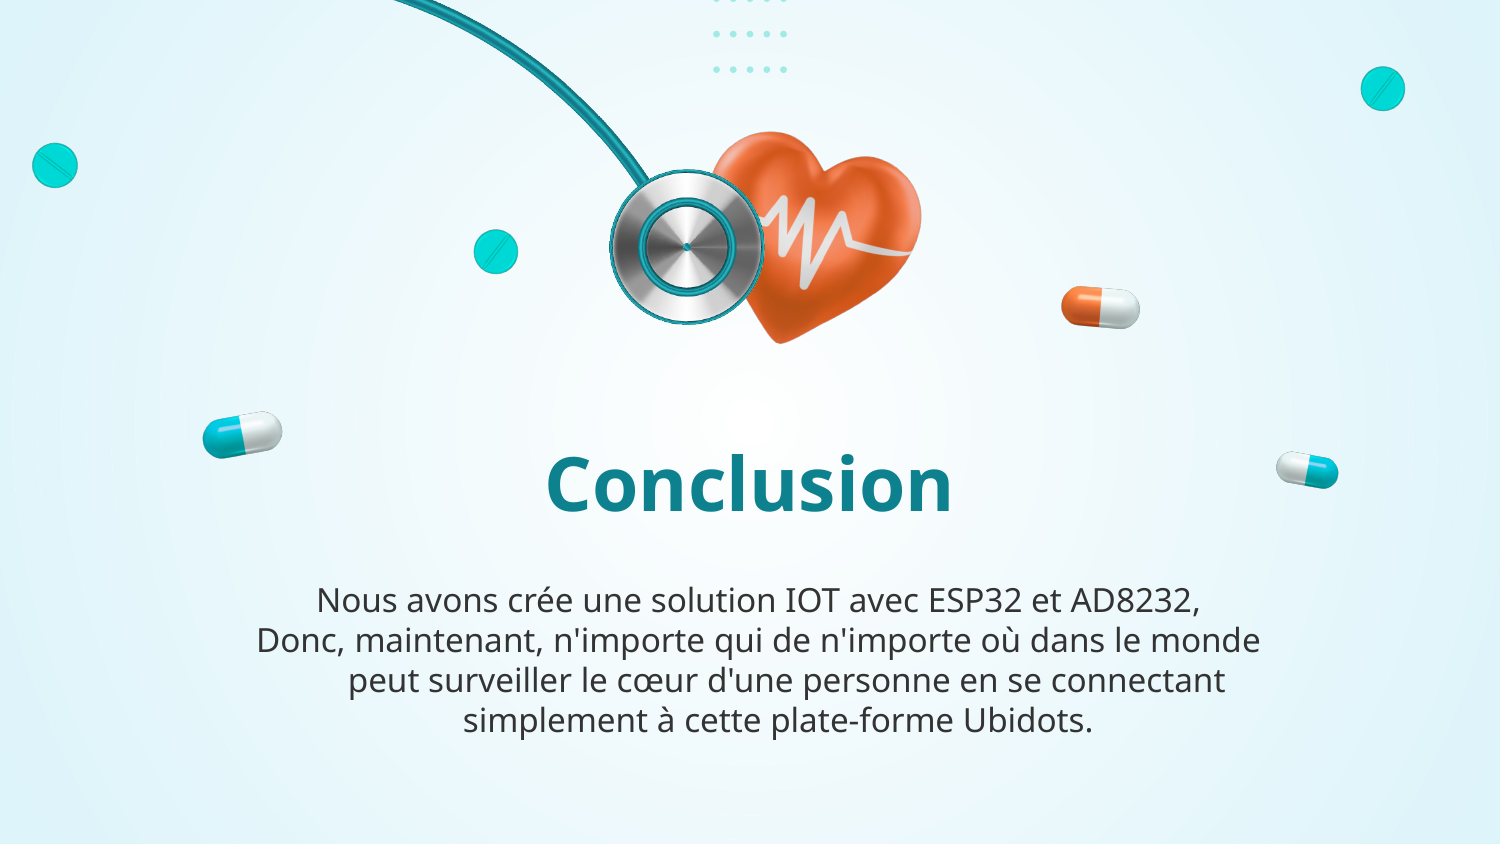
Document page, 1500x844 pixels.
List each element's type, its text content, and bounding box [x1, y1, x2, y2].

picture [1041, 250, 1159, 365]
picture [1352, 58, 1414, 118]
picture [25, 134, 86, 197]
subtitle Nous avons crée une solution IOT avec ESP32 et AD8232, Donc, maintenant, n'importe qui de n'importe où dans le monde peut surveiller le cœur d'une personne en se connectant simplement à cette plate-forme Ubidots. [225, 579, 1275, 745]
title Conclusion [225, 432, 1275, 526]
picture [263, 0, 973, 410]
picture [1267, 430, 1347, 507]
picture [191, 384, 294, 483]
